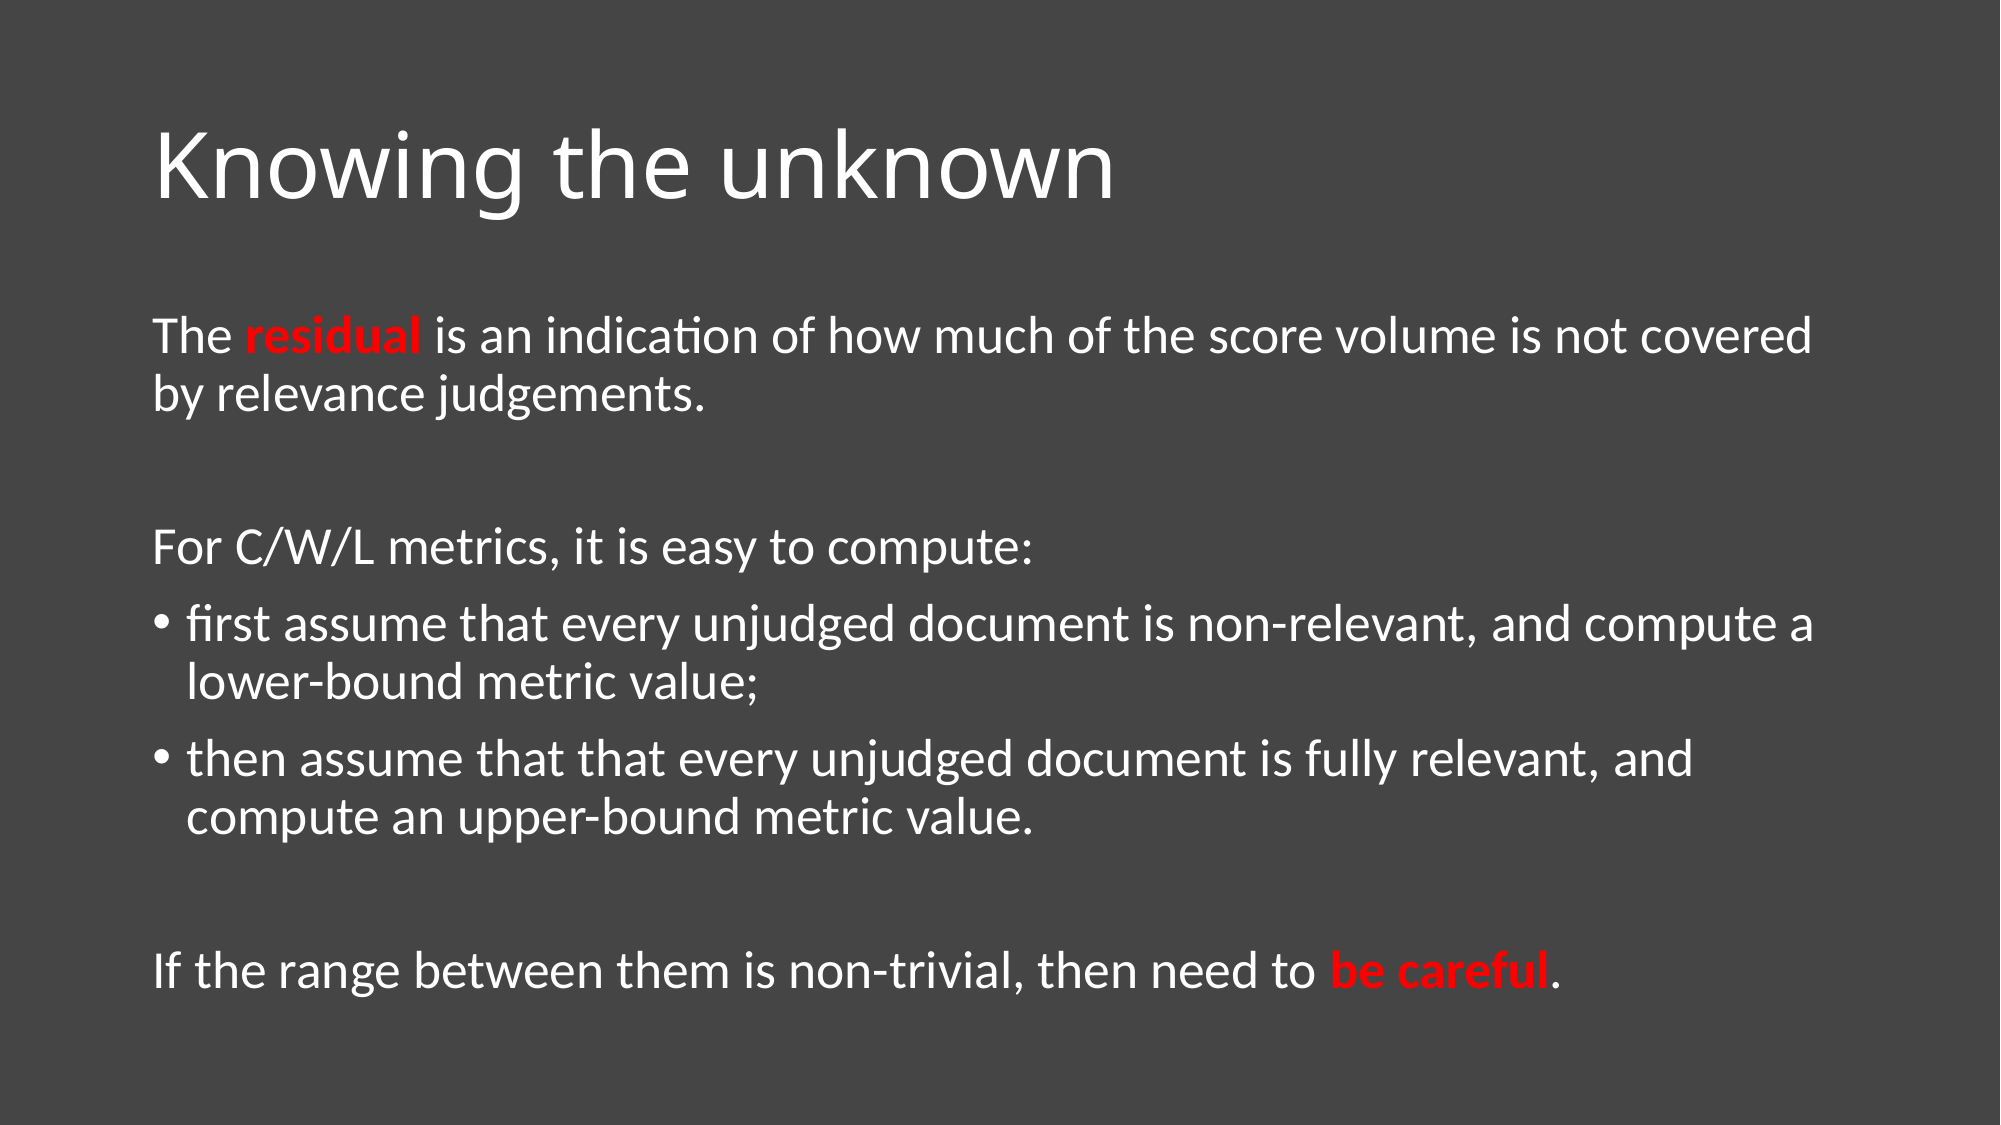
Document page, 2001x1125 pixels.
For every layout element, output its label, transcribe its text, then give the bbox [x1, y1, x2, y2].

title Knowing the unknown [137, 59, 1863, 278]
list The residual is an indication of how much of the score volume is not covered by relevance judgements. For C/W/L metrics, it is easy to compute: first assume that every unjudged document is non-relevant, and compute a lower-bound metric value; then assume that that every unjudged document is fully relevant, and compute an upper-bound metric value. If the range between them is non-trivial, then need to be careful. [137, 299, 1863, 1014]
